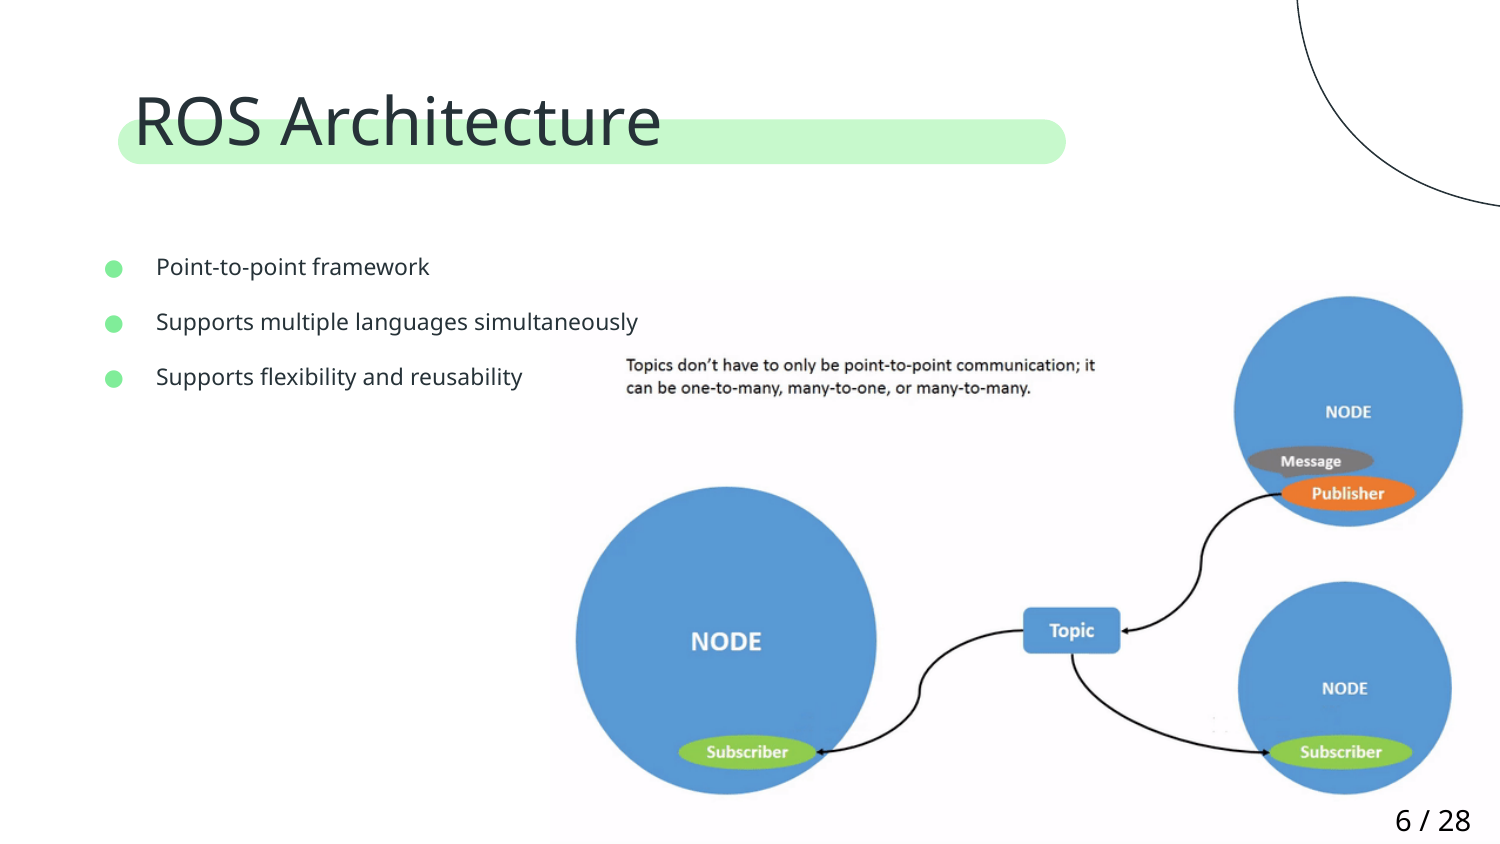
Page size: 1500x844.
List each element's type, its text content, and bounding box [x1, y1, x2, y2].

title ROS Architecture [118, 63, 1382, 165]
picture [550, 280, 1500, 844]
text_box Point-to-point framework Supports multiple languages simultaneously Supports flexibility and reusability [65, 210, 853, 422]
